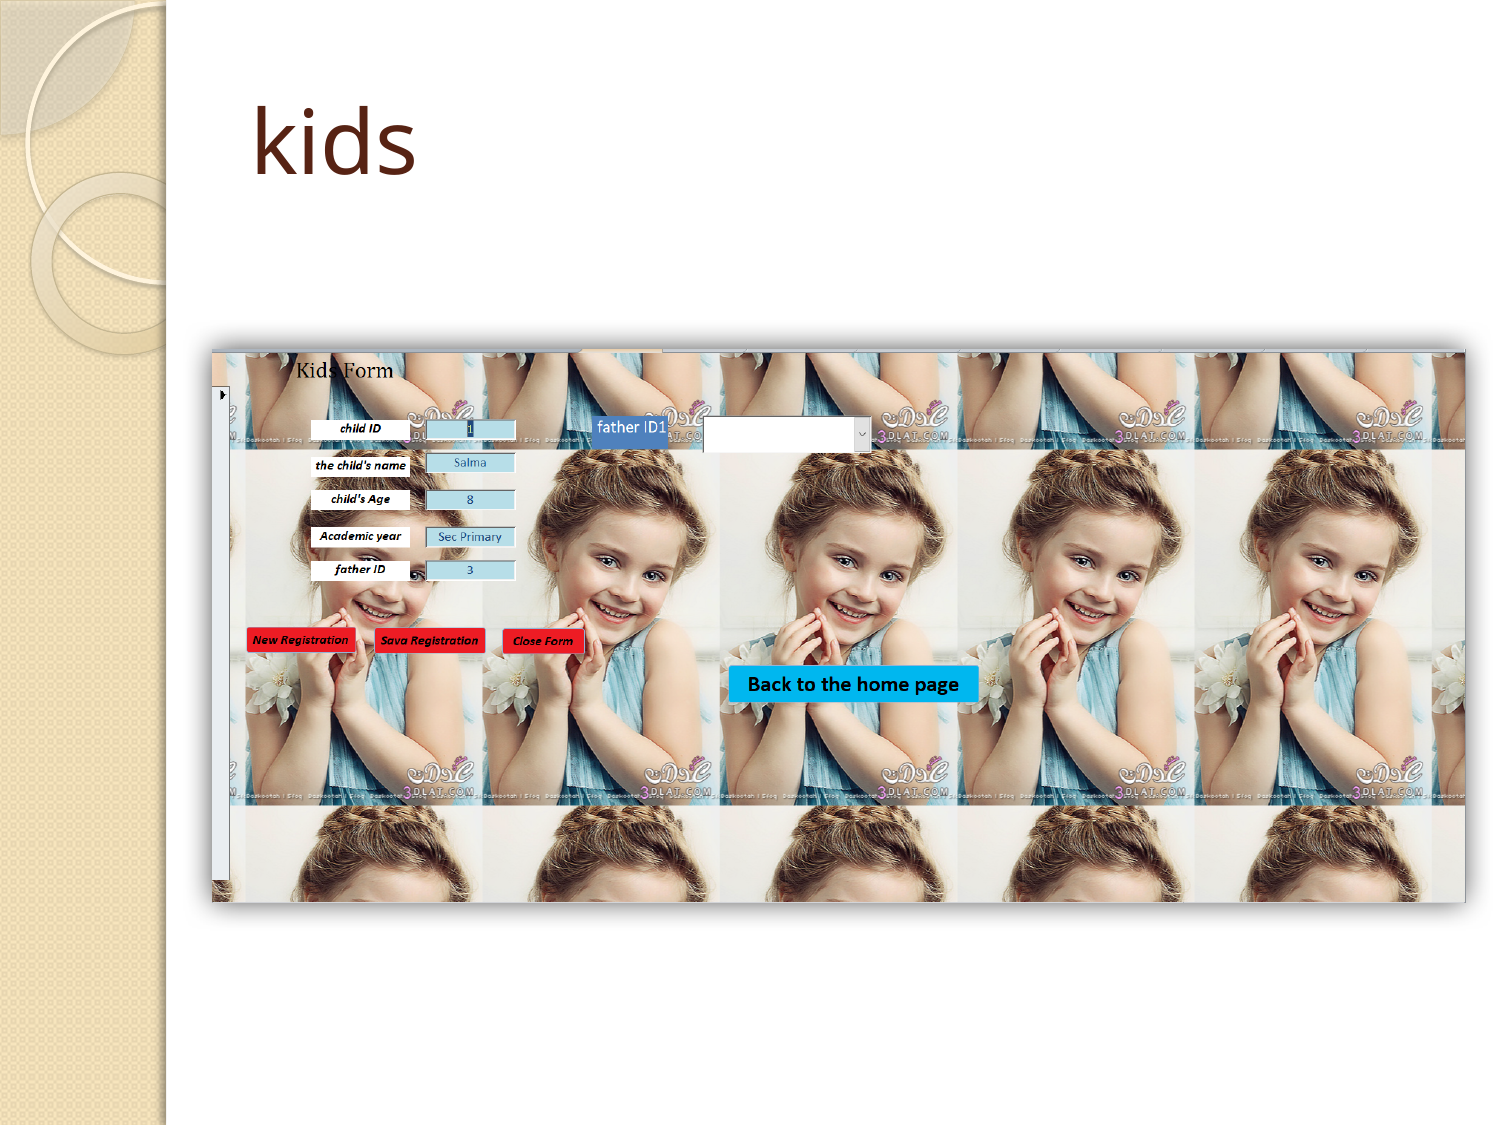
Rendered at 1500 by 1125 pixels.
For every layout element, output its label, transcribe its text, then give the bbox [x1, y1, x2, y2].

title kids [235, 45, 1466, 233]
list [212, 349, 1466, 904]
